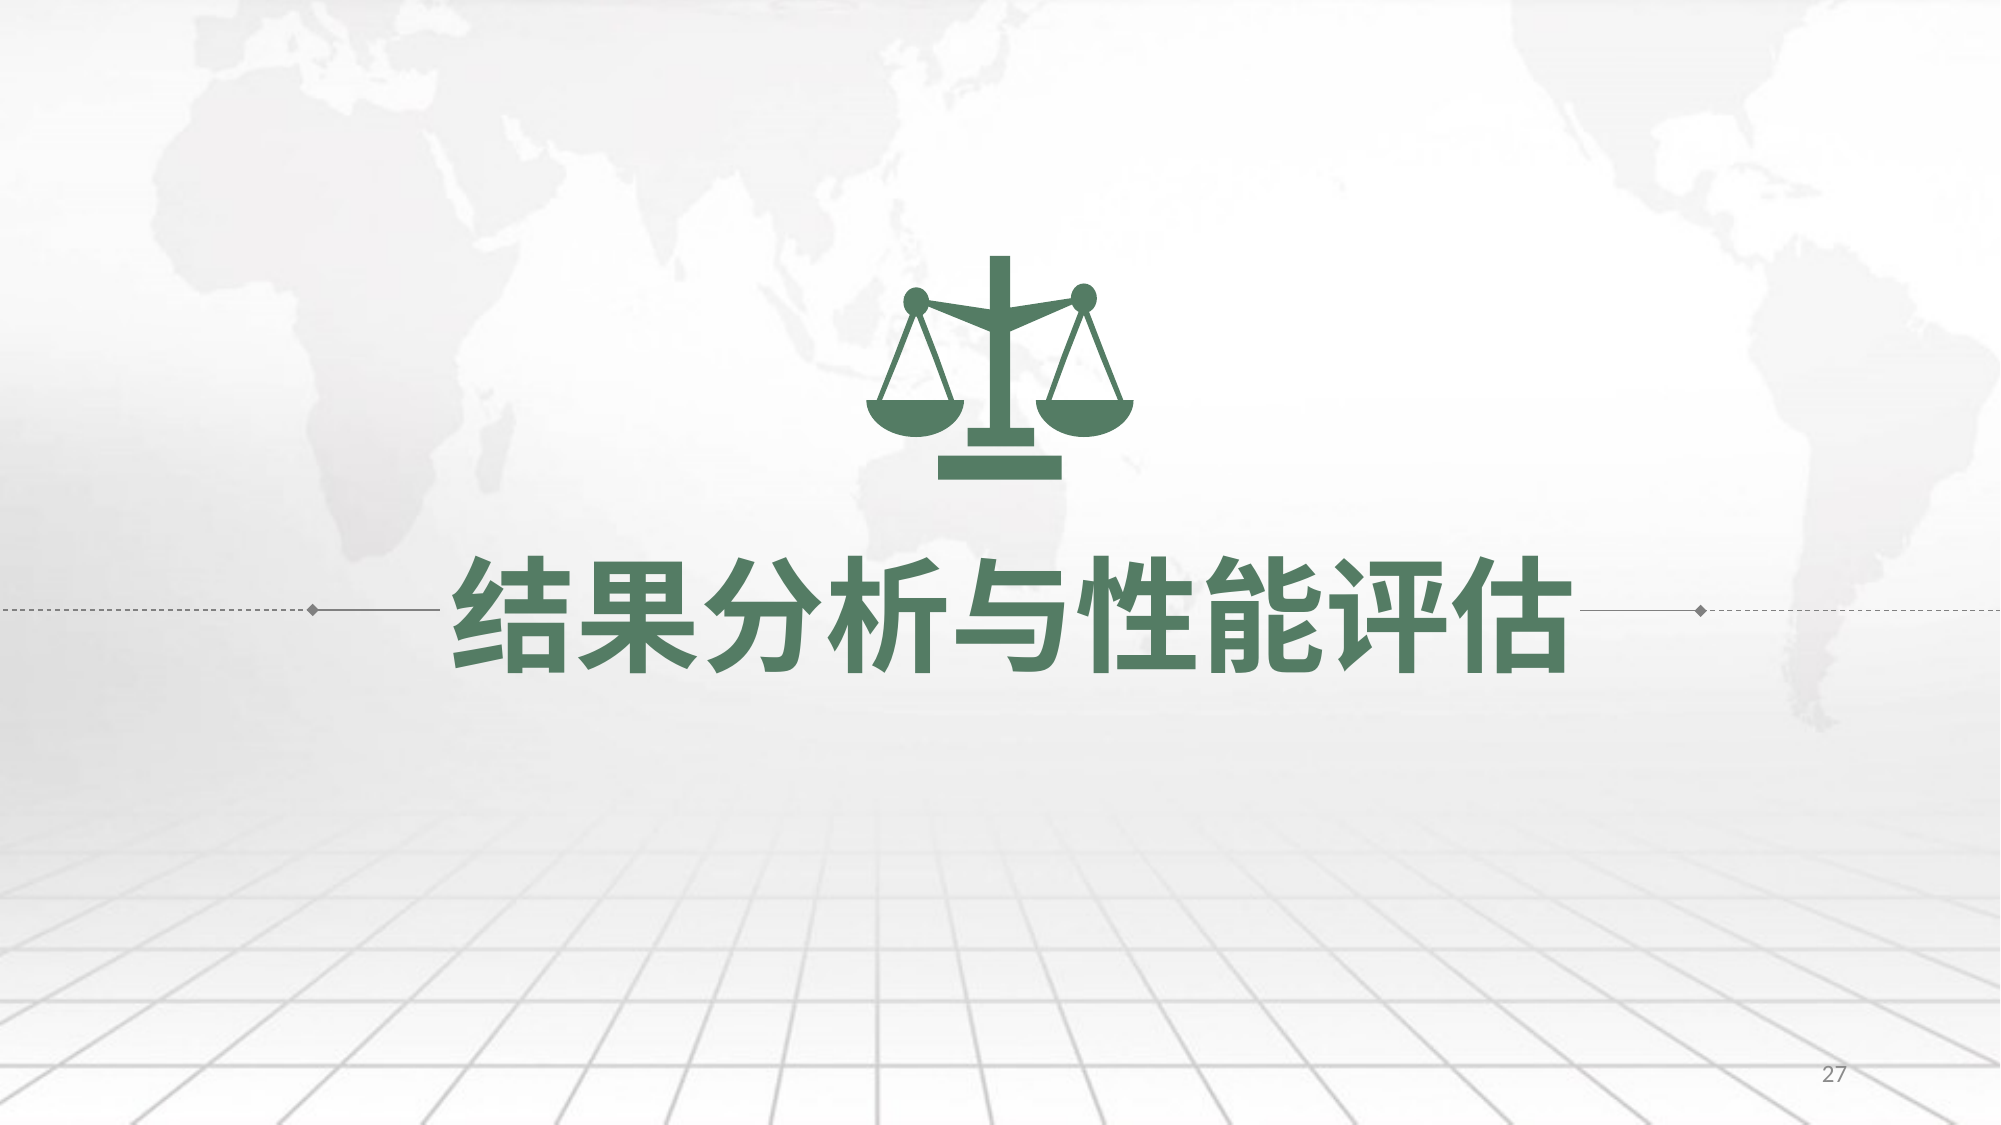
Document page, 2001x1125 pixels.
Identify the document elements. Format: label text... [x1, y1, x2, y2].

slide_number 27 [1412, 1042, 1863, 1103]
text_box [866, 255, 1134, 480]
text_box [1579, 610, 2000, 687]
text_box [0, 609, 440, 695]
picture [0, 0, 2001, 1125]
text_box 结果分析与性能评估 [435, 529, 1591, 695]
